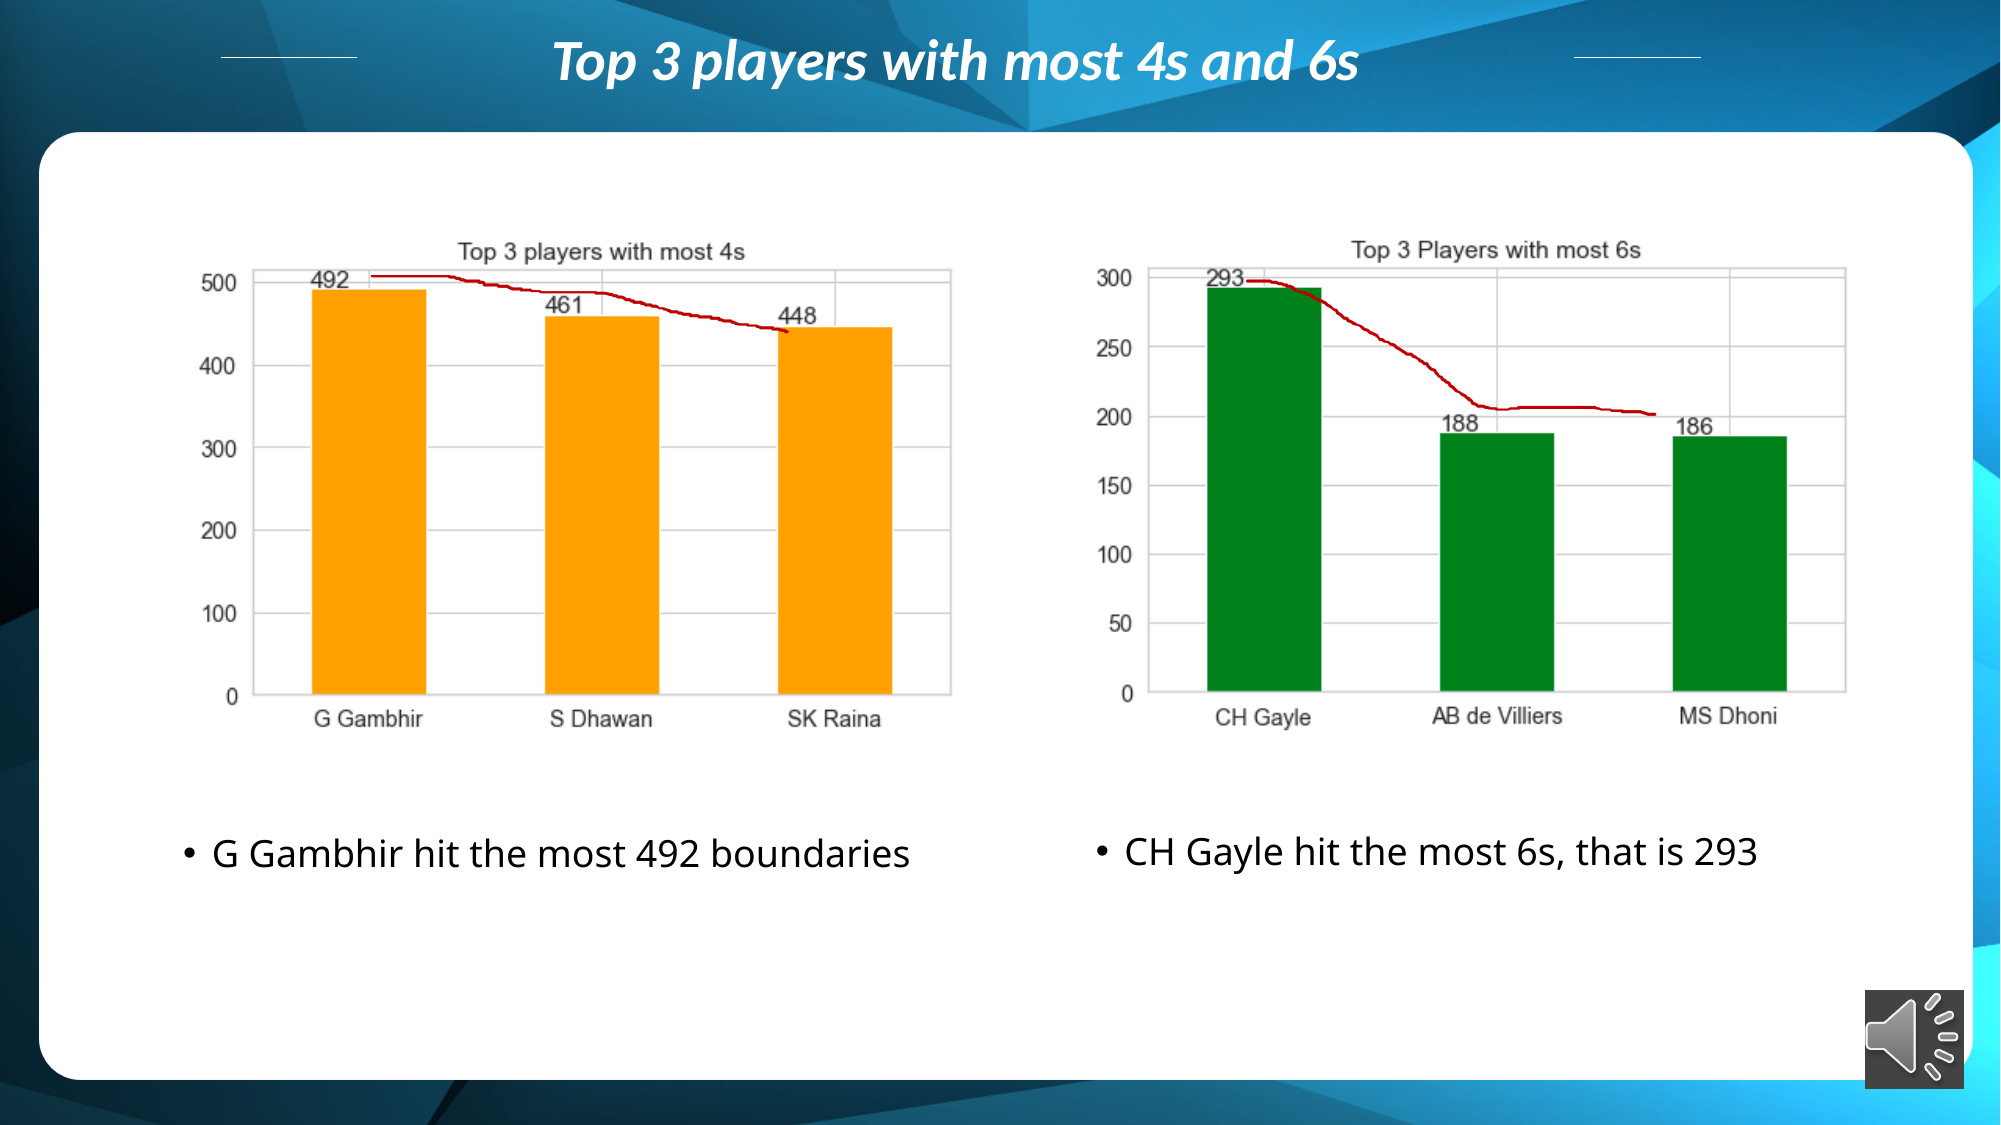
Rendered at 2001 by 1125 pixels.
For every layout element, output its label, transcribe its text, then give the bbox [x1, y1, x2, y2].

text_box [221, 57, 1701, 117]
text_box G Gambhir hit the most 492 boundaries [168, 799, 1000, 882]
text_box CH Gayle hit the most 6s, that is 293 [1081, 798, 1913, 881]
text_box Top 3 players with most 4s and 6s [536, 14, 1396, 57]
picture [0, 0, 2001, 1125]
